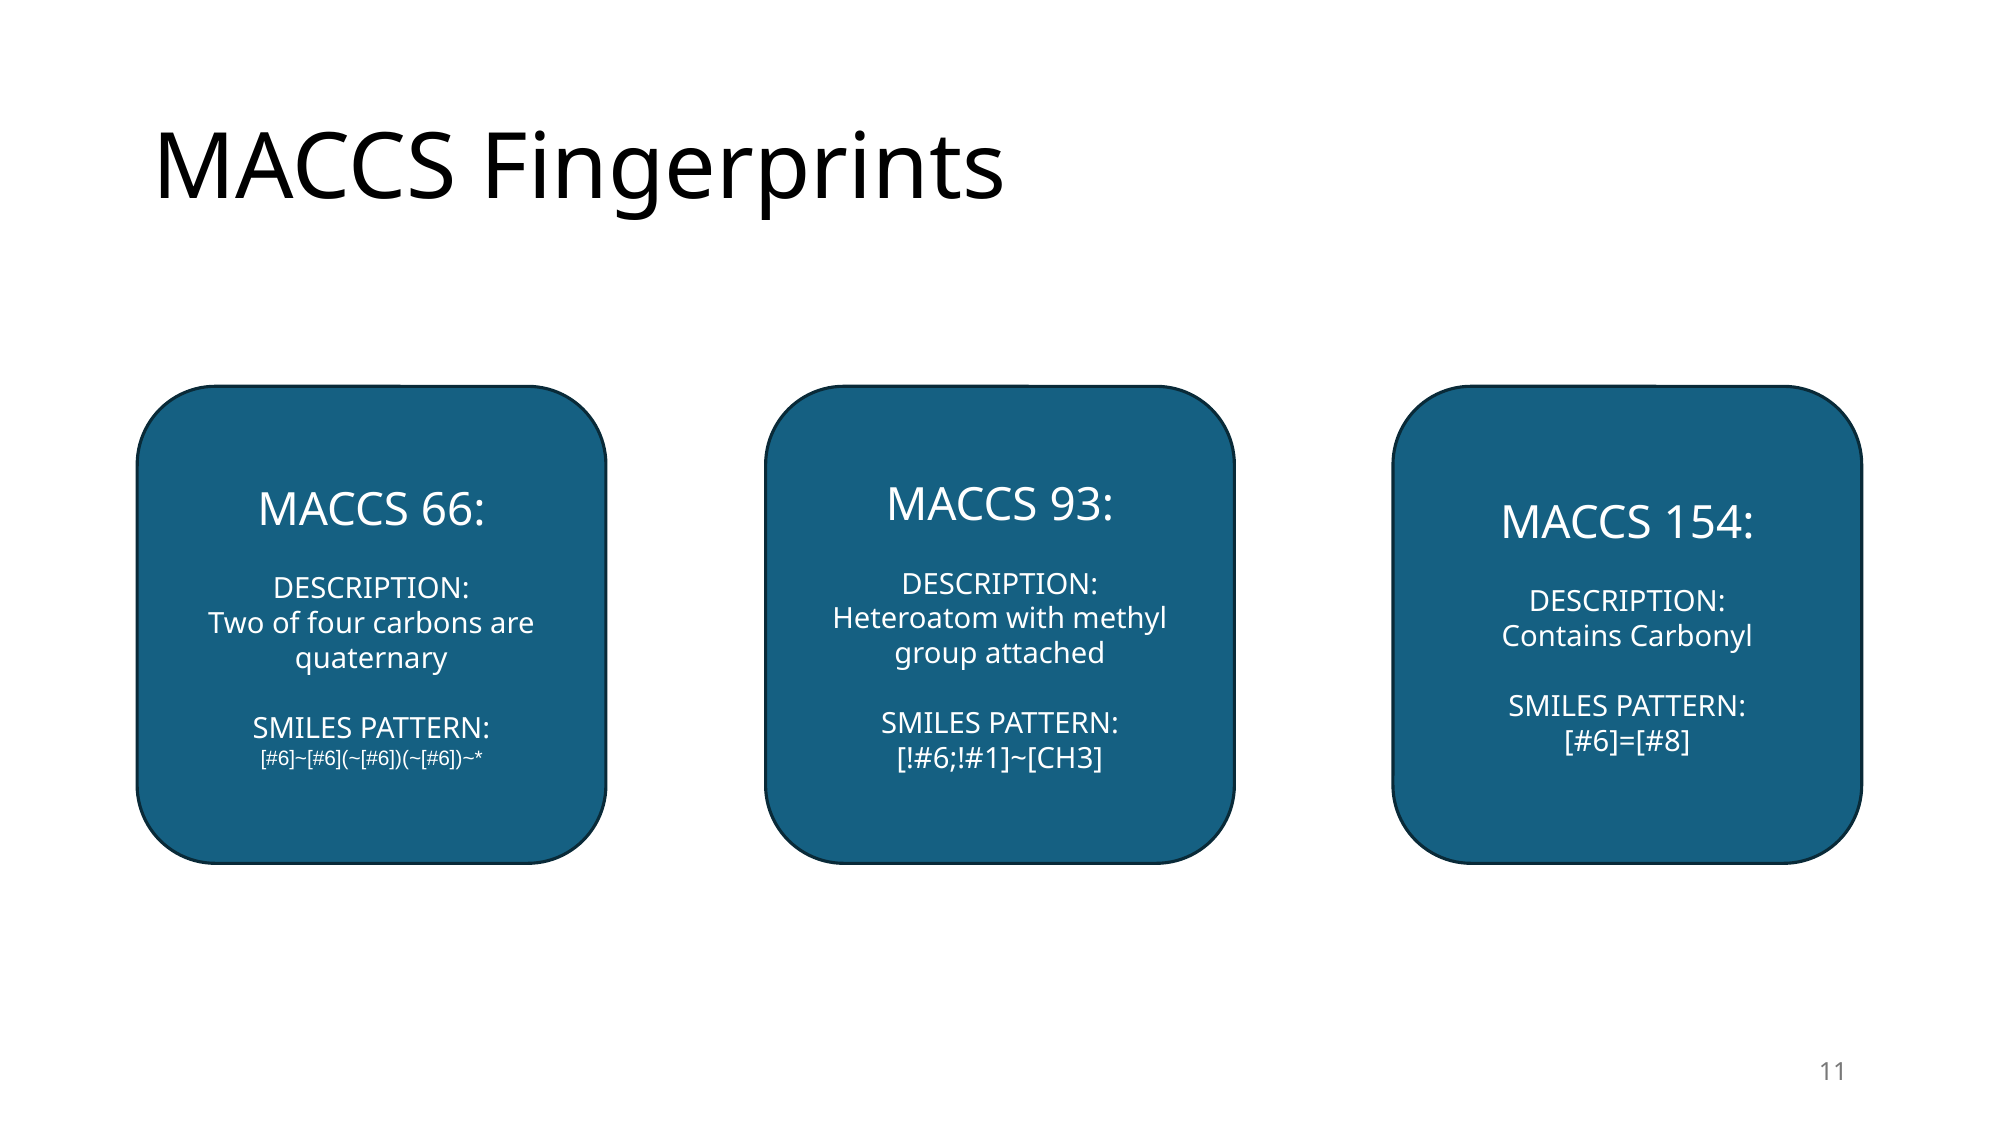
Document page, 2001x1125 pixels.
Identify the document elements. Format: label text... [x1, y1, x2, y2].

text_box MACCS 93: DESCRIPTION: Heteroatom with methyl group attached SMILES PATTERN: [!#6;!#1]~[CH3] [764, 384, 1236, 865]
text_box MACCS 66: DESCRIPTION: Two of four carbons are quaternary SMILES PATTERN: [#6]~[#6](~[#6])(~[#6])~* [135, 384, 608, 865]
slide_number 11 [1412, 1042, 1863, 1103]
text_box MACCS 154: DESCRIPTION: Contains Carbonyl SMILES PATTERN: [#6]=[#8] [1391, 384, 1864, 865]
title MACCS Fingerprints [137, 59, 1863, 278]
